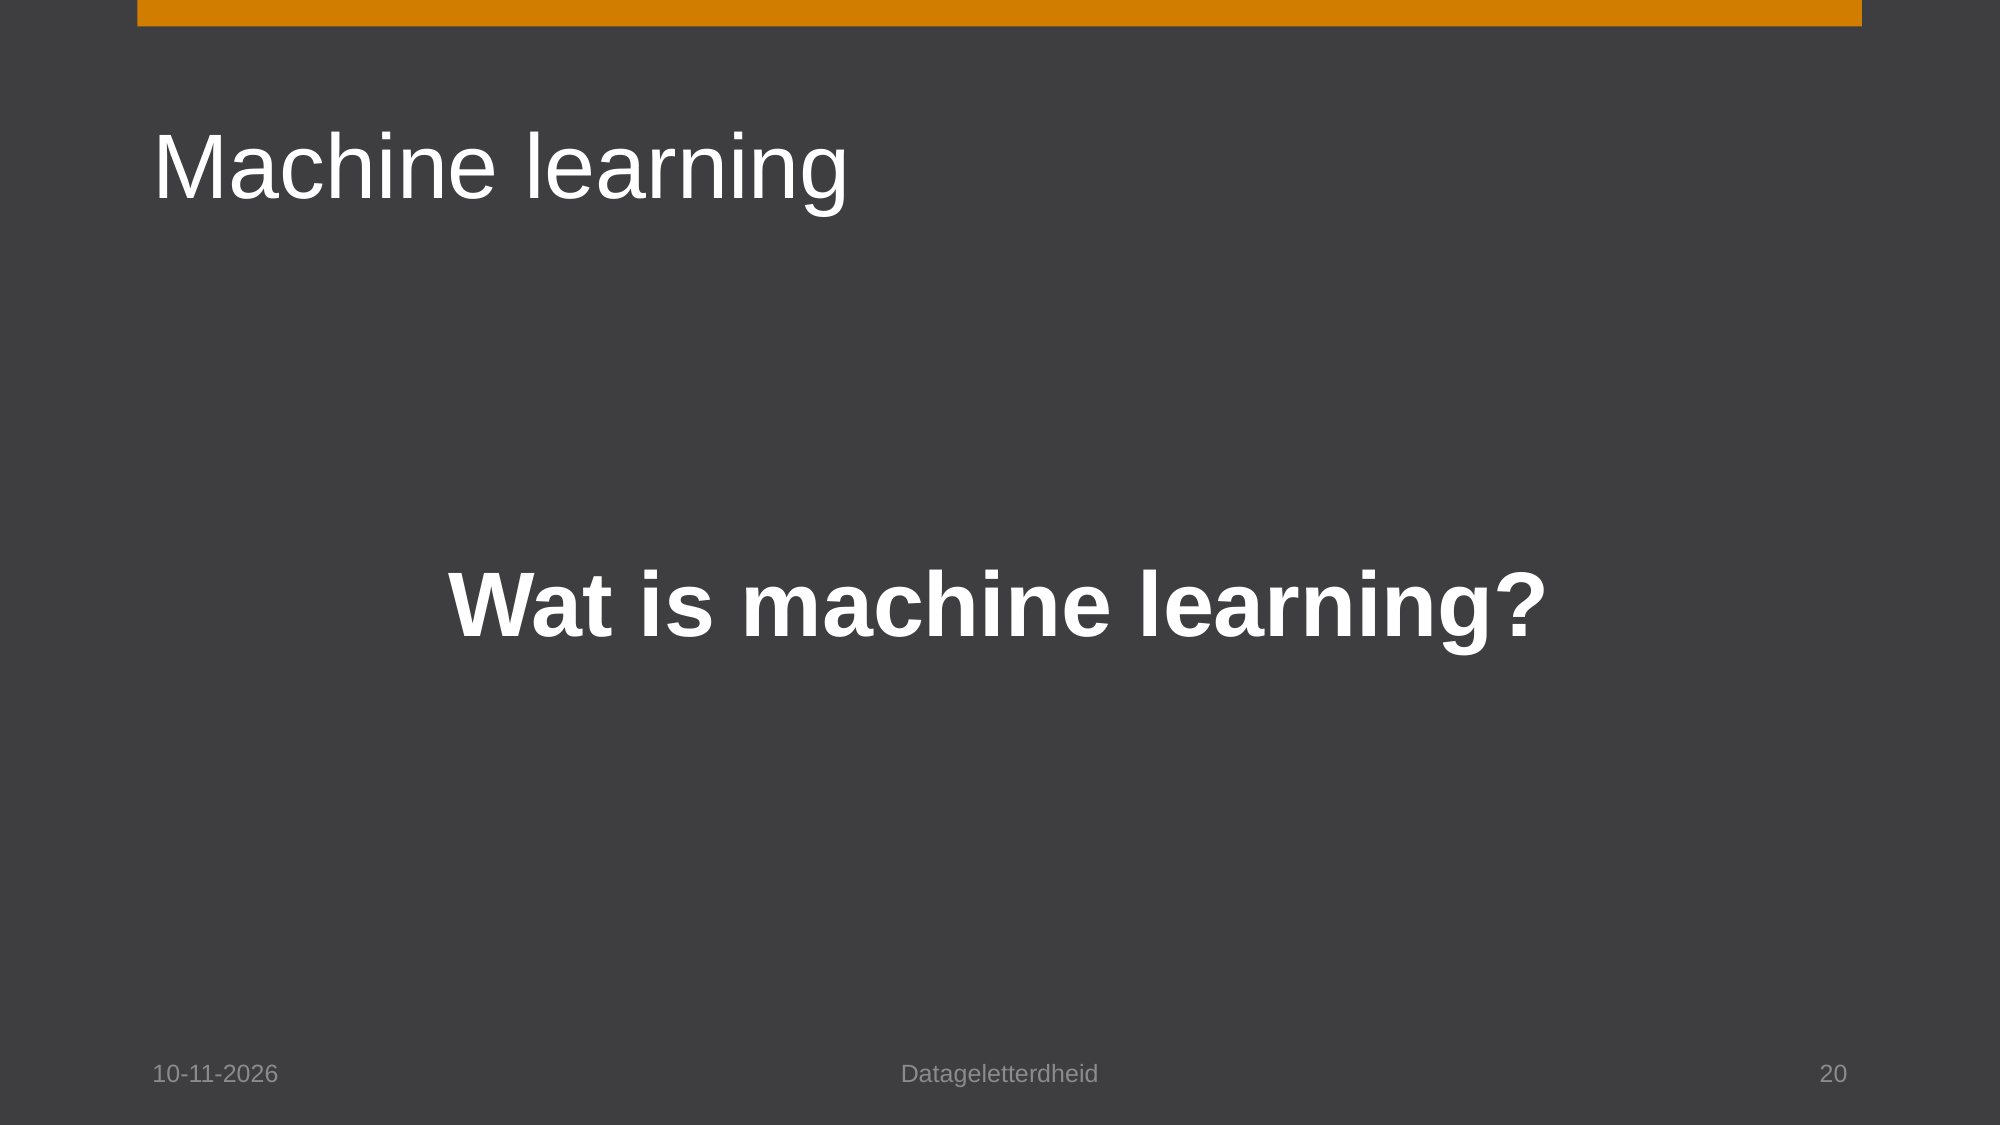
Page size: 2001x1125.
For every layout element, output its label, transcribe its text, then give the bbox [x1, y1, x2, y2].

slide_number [137, 1042, 588, 1103]
list Wat is machine learning? [137, 299, 1863, 981]
footer Datageletterdheid [662, 1042, 1338, 1103]
title Machine learning [137, 59, 1863, 278]
slide_number 20 [1412, 1042, 1863, 1103]
